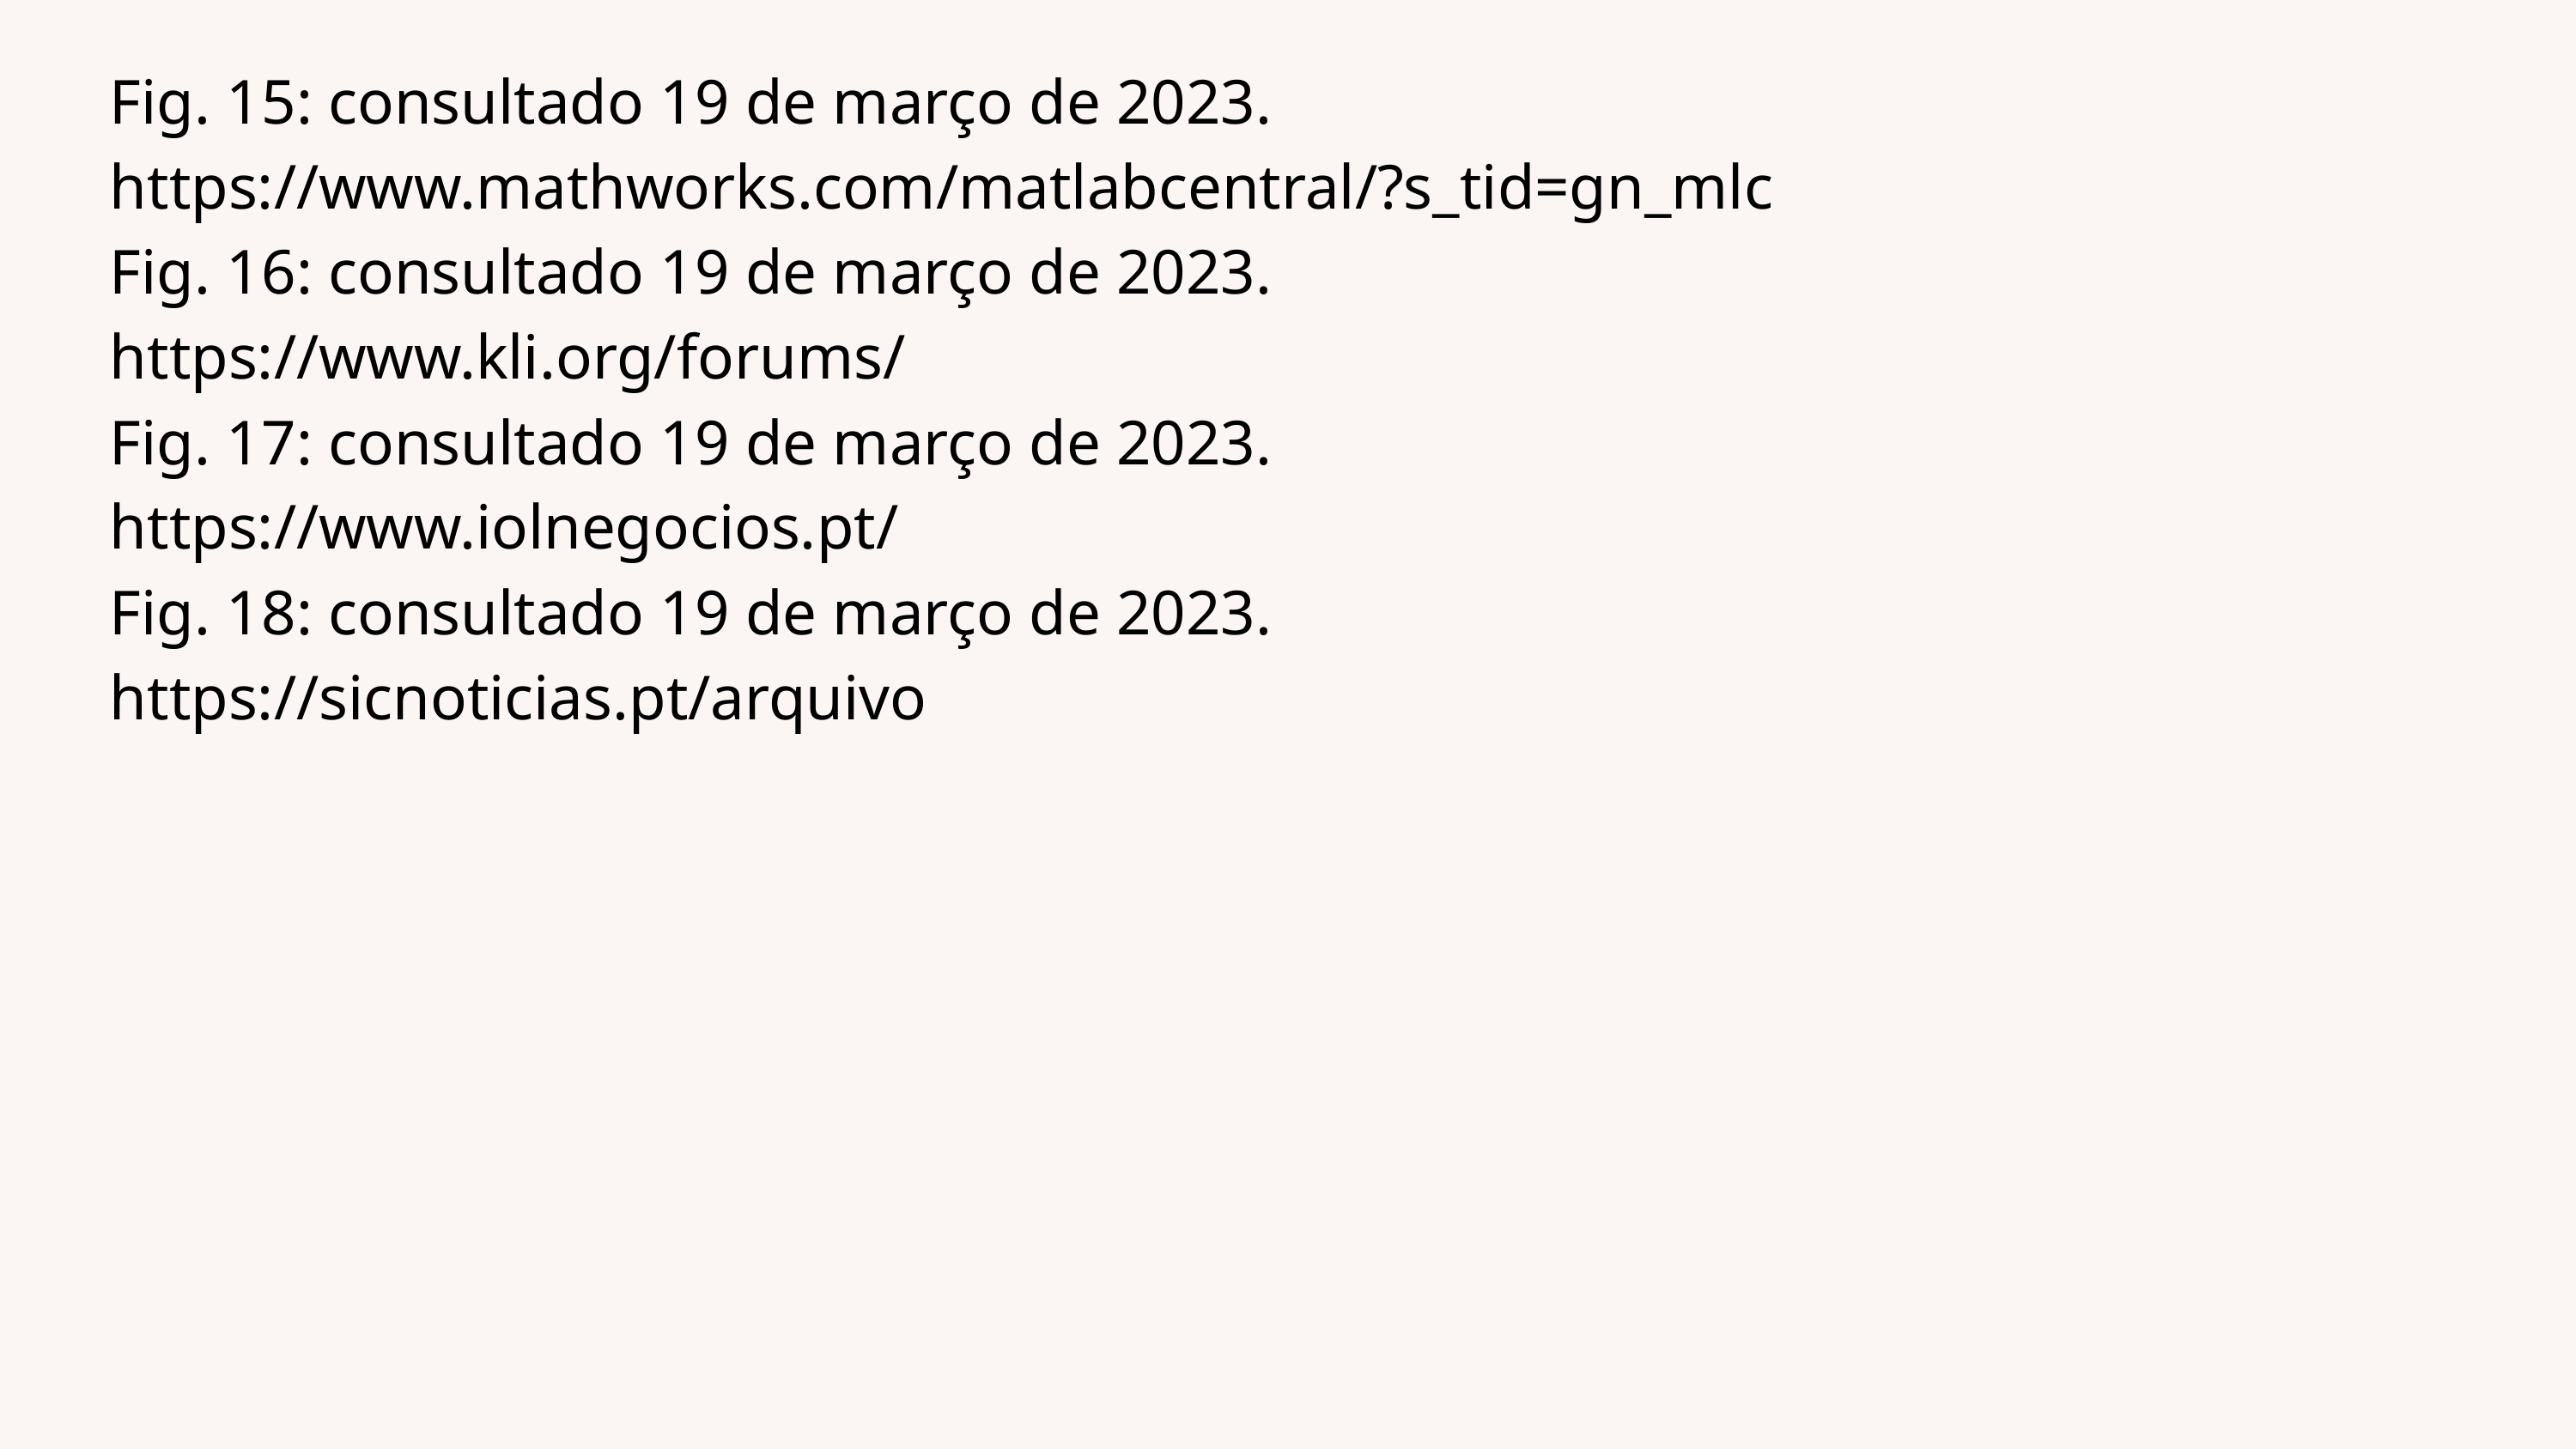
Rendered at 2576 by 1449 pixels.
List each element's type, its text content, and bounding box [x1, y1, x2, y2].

text_box Fig. 15: consultado 19 de março de 2023. https://www.mathworks.com/matlabcentral/?s_tid=gn_mlc Fig. 16: consultado 19 de março de 2023. https://www.kli.org/forums/ Fig. 17: consultado 19 de março de 2023. https://www.iolnegocios.pt/ Fig. 18: consultado 19 de março de 2023. https://sicnoticias.pt/arquivo [109, 51, 2492, 732]
